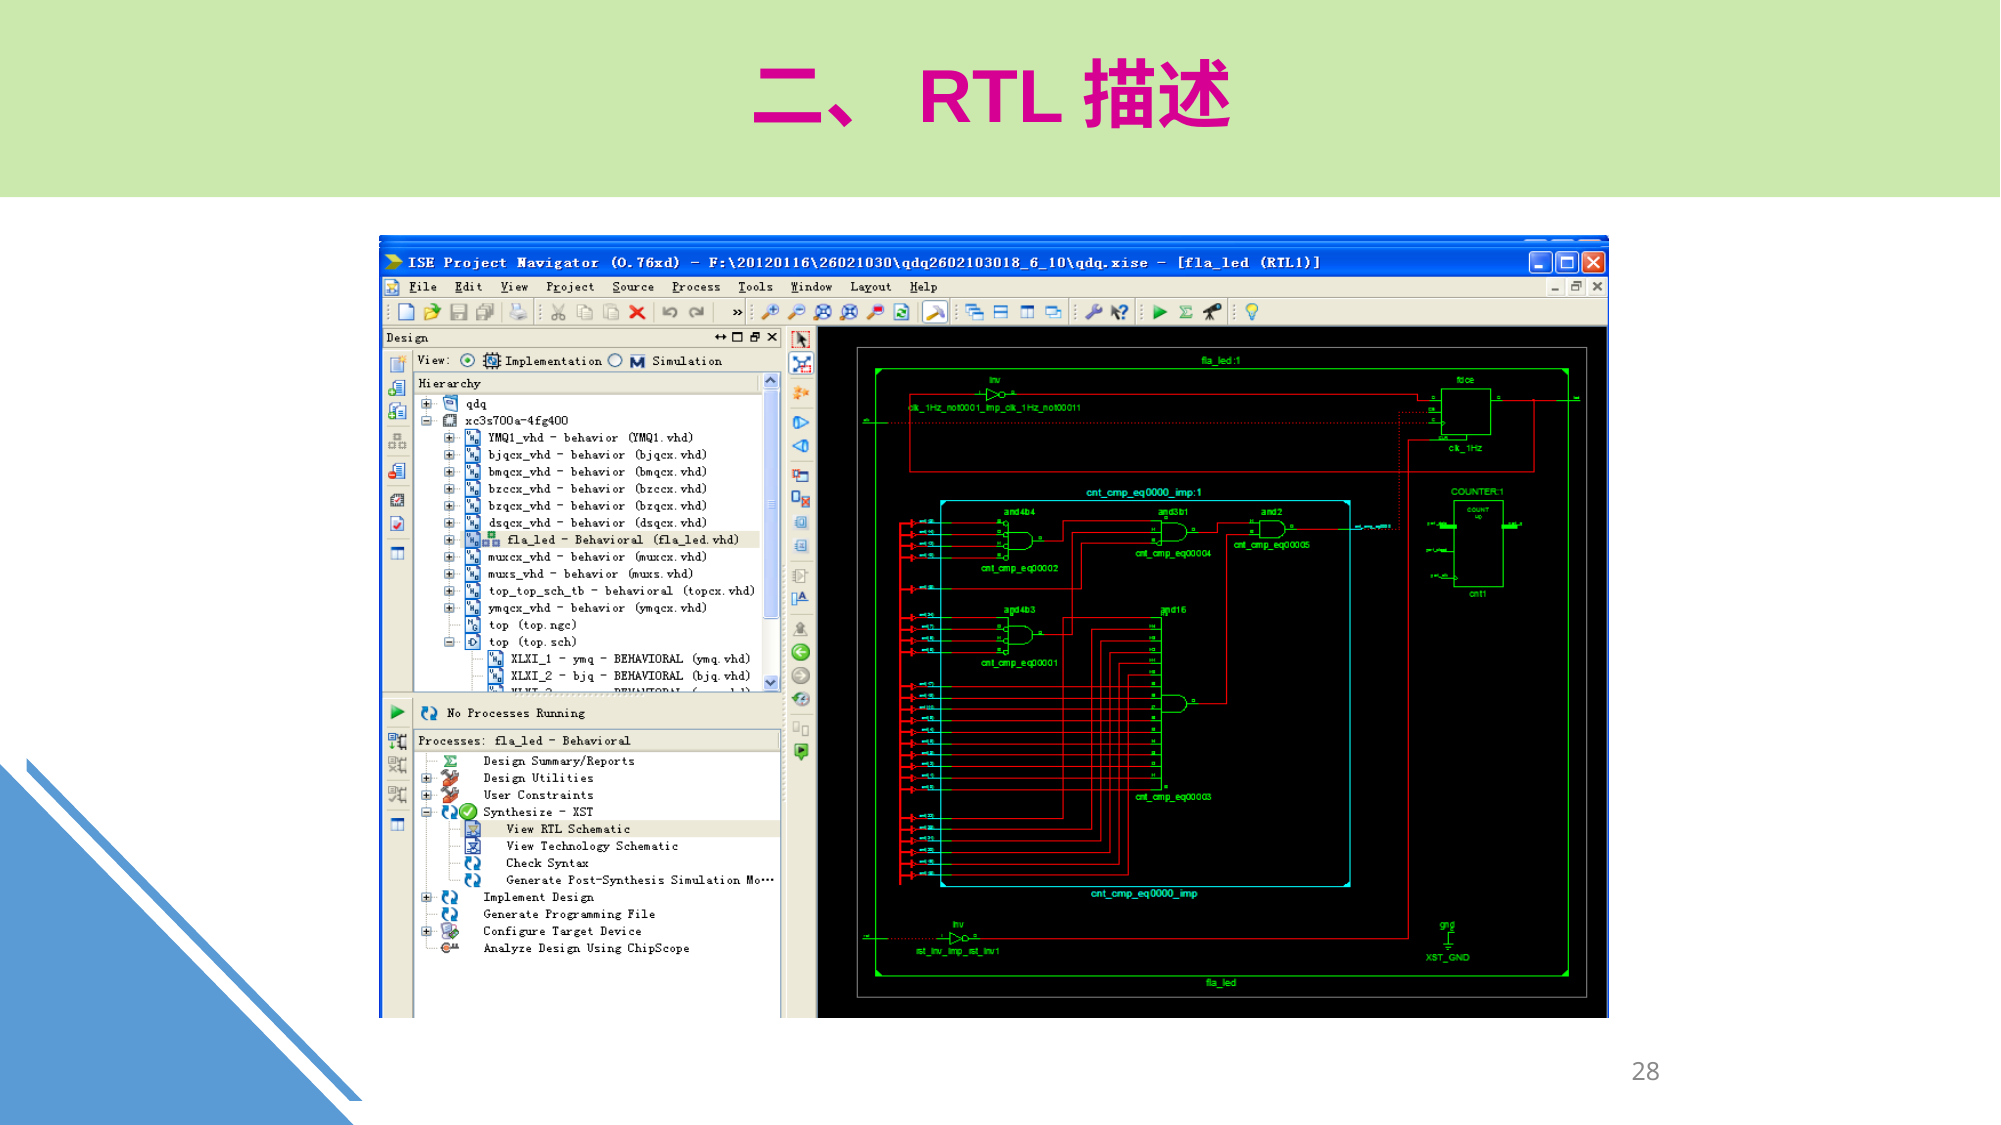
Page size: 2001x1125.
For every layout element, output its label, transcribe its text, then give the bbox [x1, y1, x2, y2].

picture [379, 235, 1609, 1018]
text_box 二、RTL描述 [0, 0, 2000, 198]
text_box 28 [1325, 1042, 1675, 1103]
